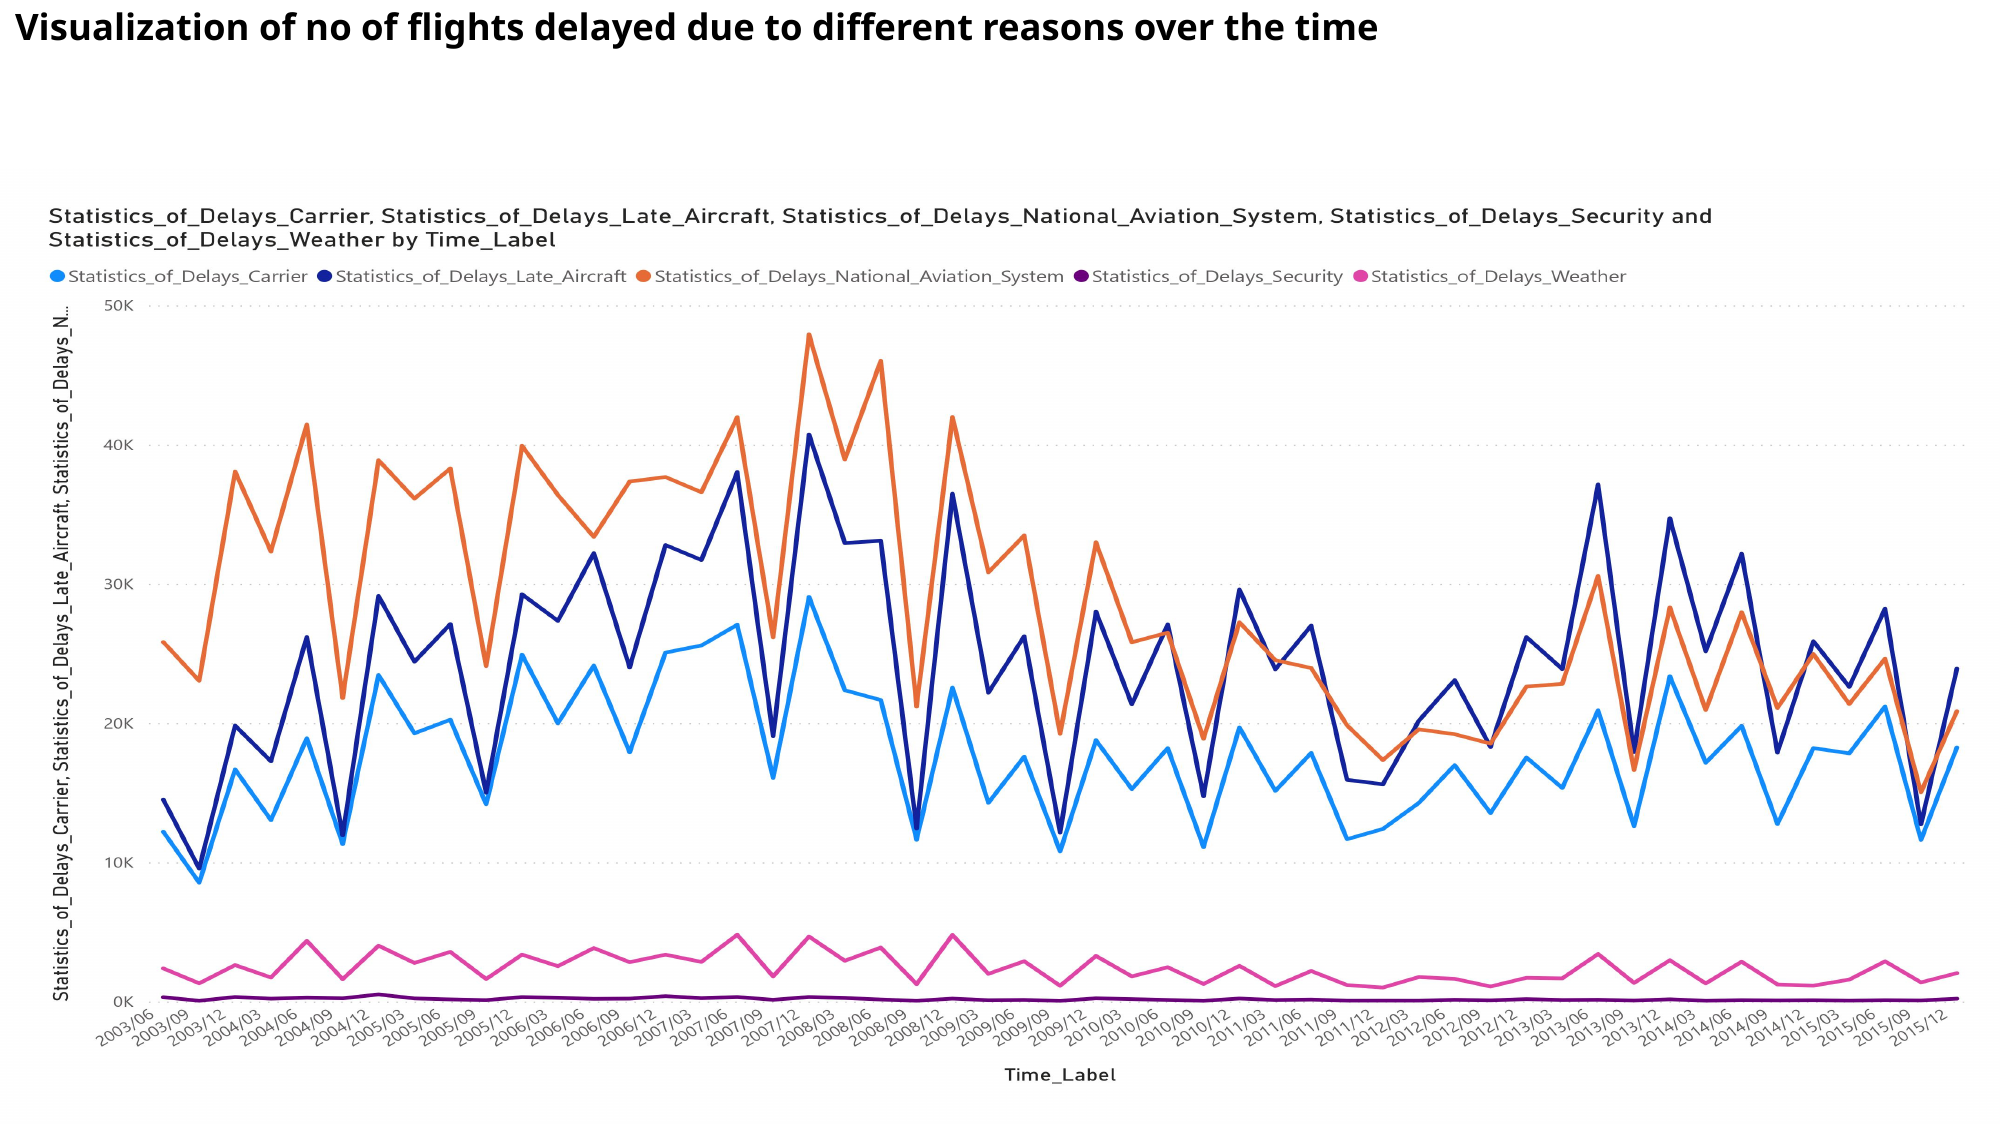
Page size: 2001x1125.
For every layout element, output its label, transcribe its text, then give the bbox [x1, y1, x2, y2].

picture [0, 168, 2000, 1124]
title Visualization of no of flights delayed due to different reasons over the time [0, 1, 1725, 57]
